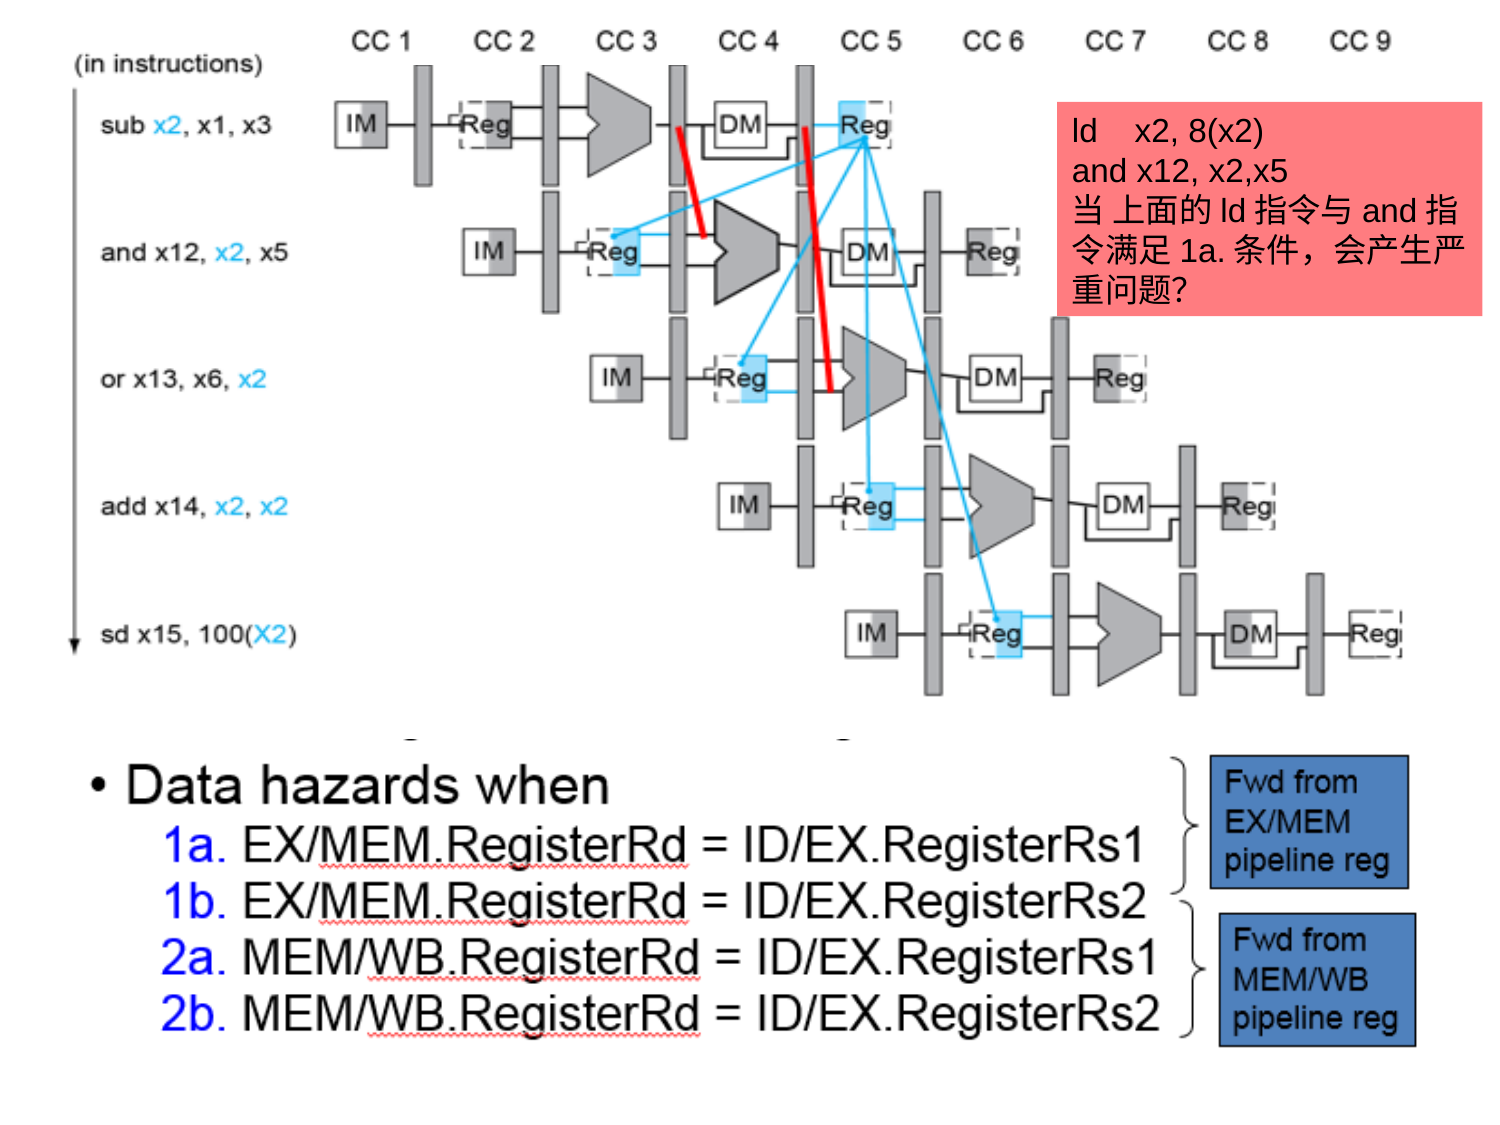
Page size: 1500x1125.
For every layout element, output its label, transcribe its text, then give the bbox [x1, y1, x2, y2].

text_box ld x2, 8(x2) and x12, x2,x5 当 上面的ld指令与and指令满足1a.条件，会产生严重问题？ [1424, 101, 1483, 317]
picture [76, 739, 1424, 1071]
picture [41, 20, 1424, 710]
